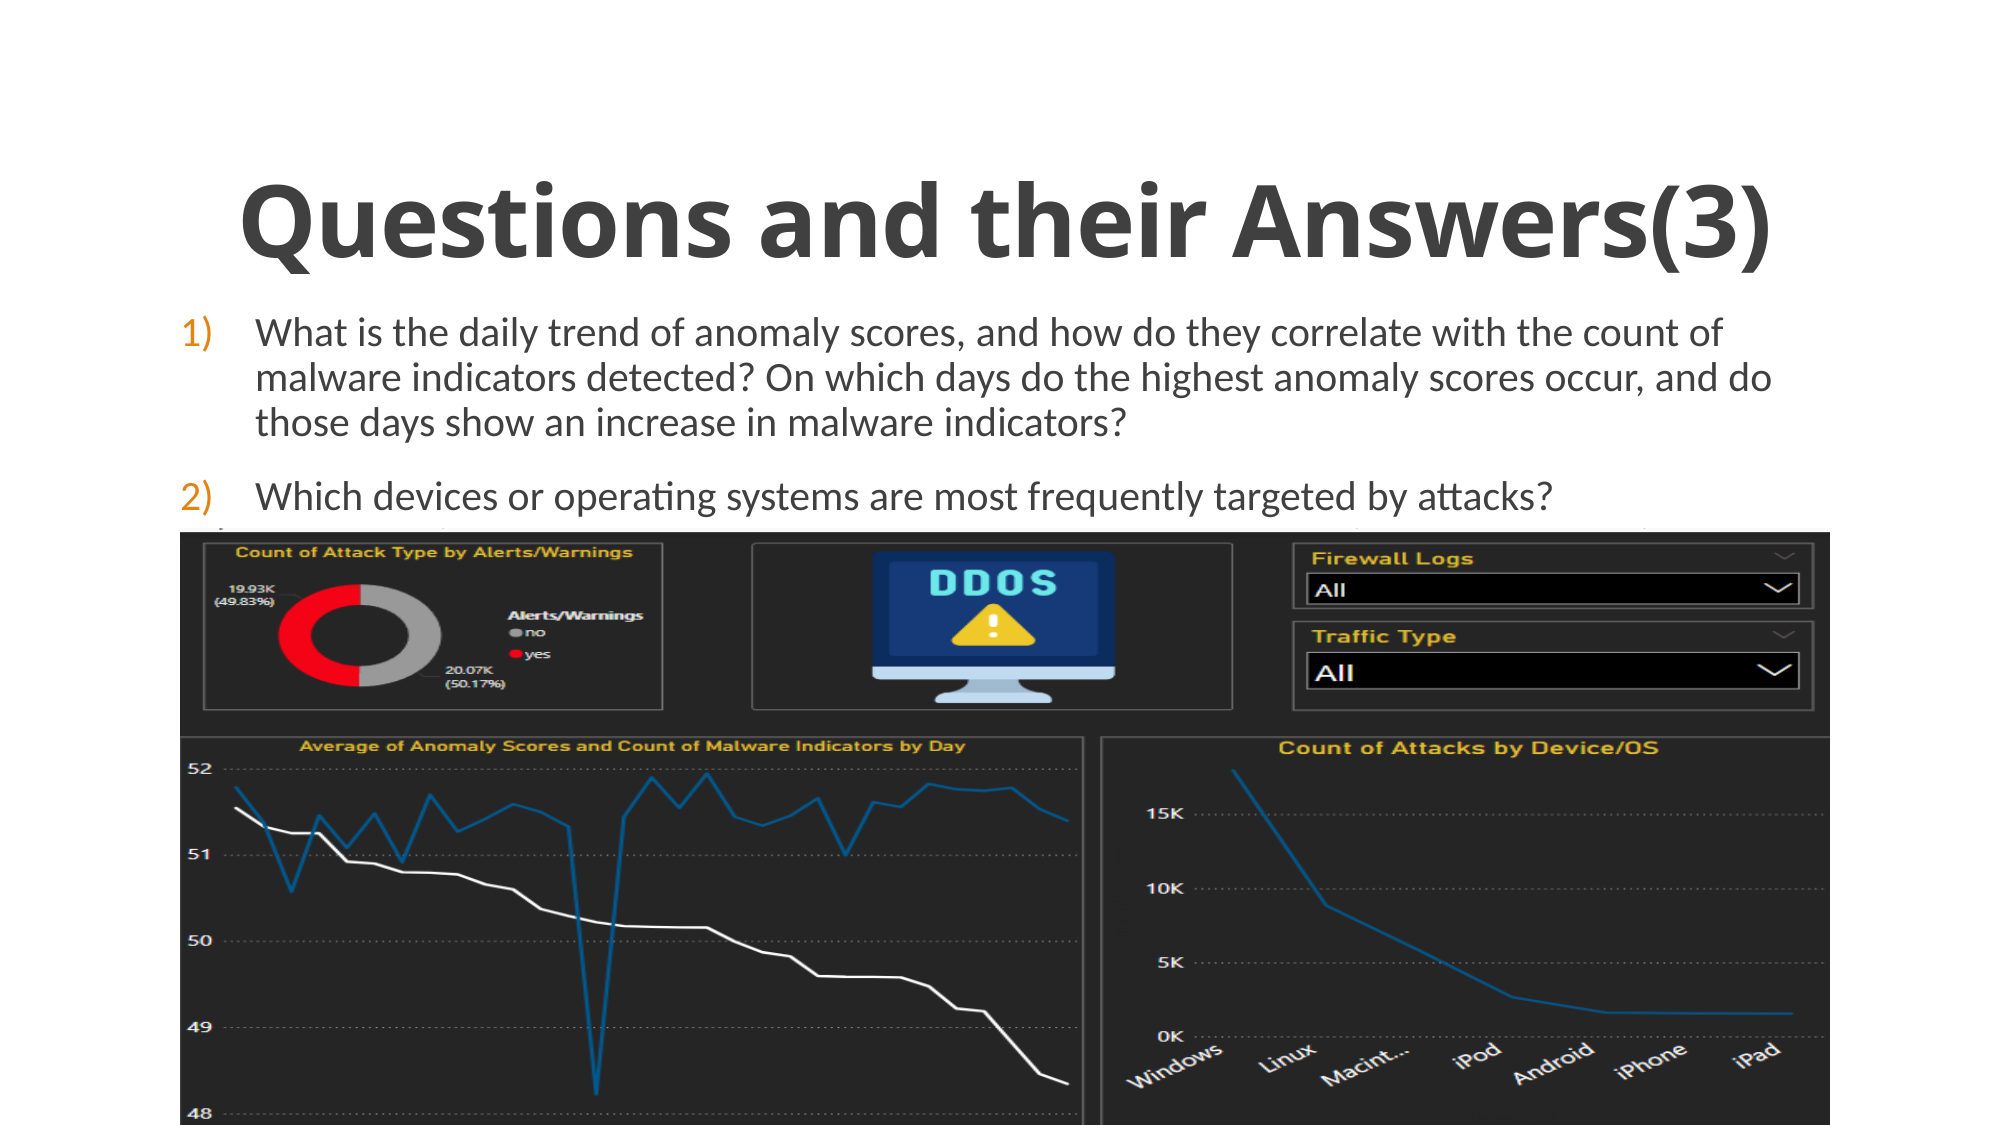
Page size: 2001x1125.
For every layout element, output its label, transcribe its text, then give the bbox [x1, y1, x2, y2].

title Questions and their Answers(3) [180, 47, 1830, 285]
list What is the daily trend of anomaly scores, and how do they correlate with the count of malware indicators detected? On which days do the highest anomaly scores occur, and do those days show an increase in malware indicators? Which devices or operating systems are most frequently targeted by attacks? [180, 302, 1830, 527]
picture [179, 527, 1831, 1125]
